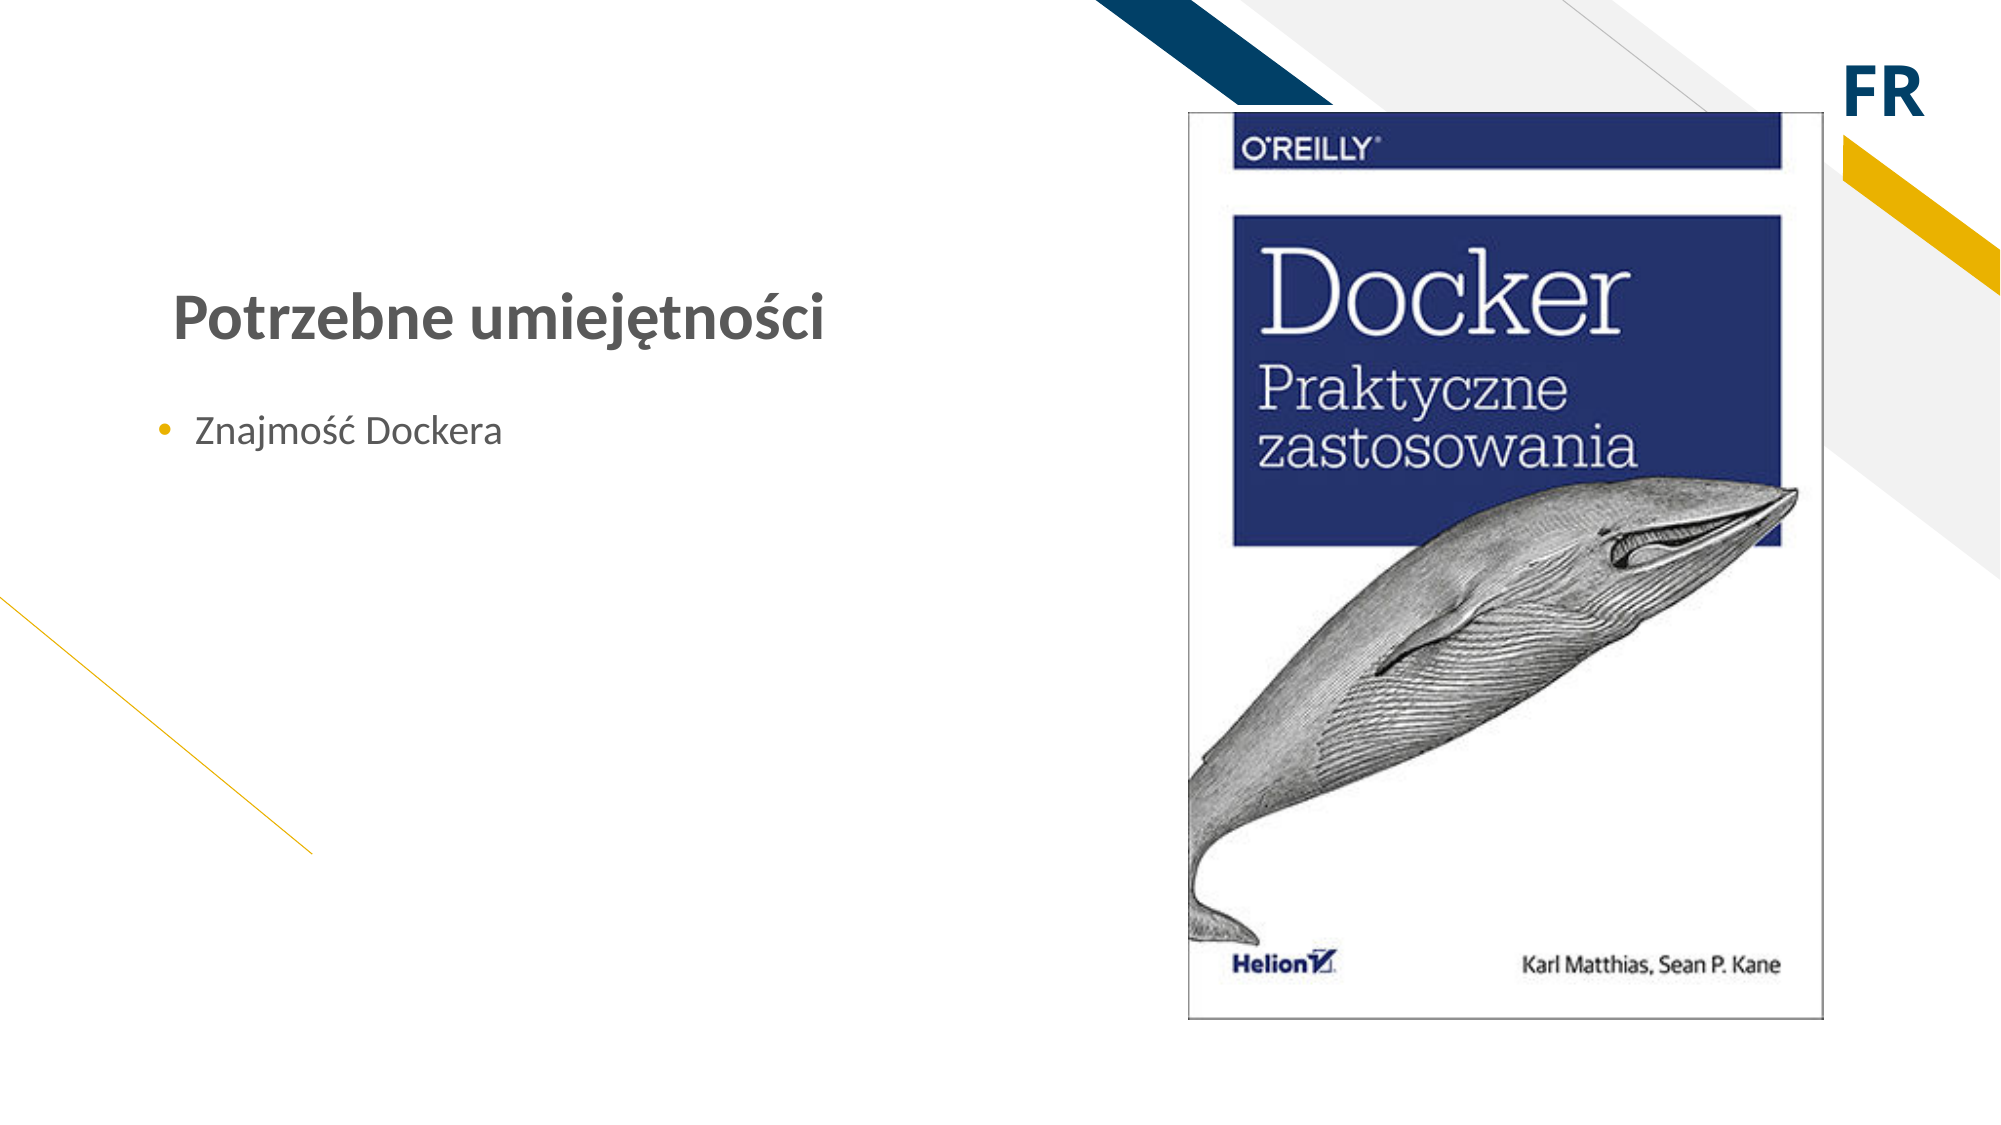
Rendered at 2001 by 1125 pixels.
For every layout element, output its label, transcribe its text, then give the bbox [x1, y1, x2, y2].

picture [1188, 112, 1824, 1020]
list Znajmość Dockera [142, 401, 858, 1020]
title Potrzebne umiejętności [142, 112, 858, 355]
